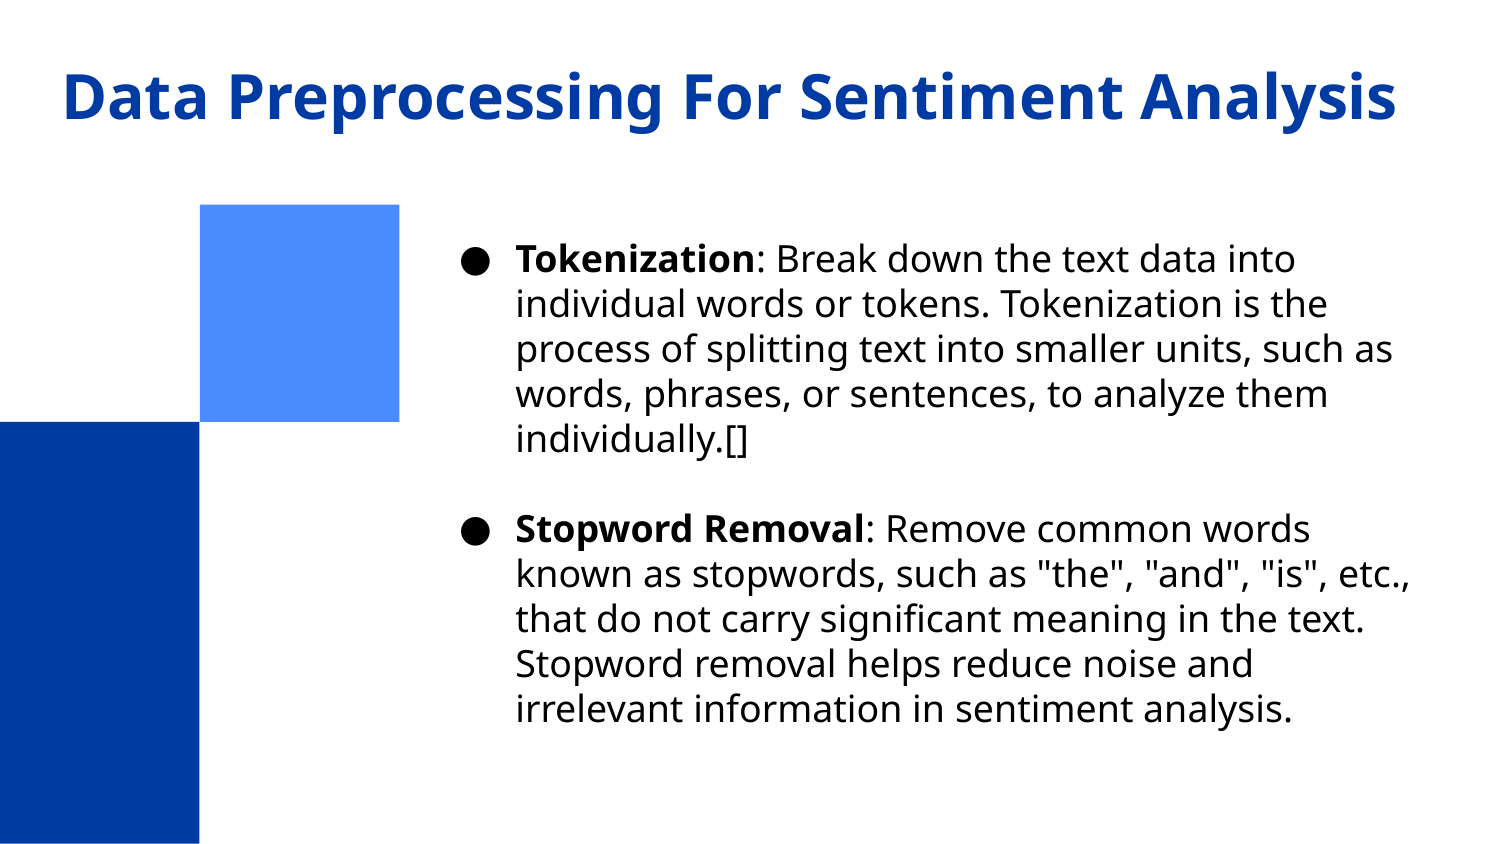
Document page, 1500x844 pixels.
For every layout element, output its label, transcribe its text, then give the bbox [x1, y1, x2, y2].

subtitle Tokenization: Break down the text data into individual words or tokens. Tokenization is the process of splitting text into smaller units, such as words, phrases, or sentences, to analyze them individually.[] Stopword Removal: Remove common words known as stopwords, such as "the", "and", "is", etc., that do not carry significant meaning in the text. Stopword removal helps reduce noise and irrelevant information in sentiment analysis. [425, 219, 1430, 844]
title Data Preprocessing For Sentiment Analysis [46, 41, 1454, 161]
